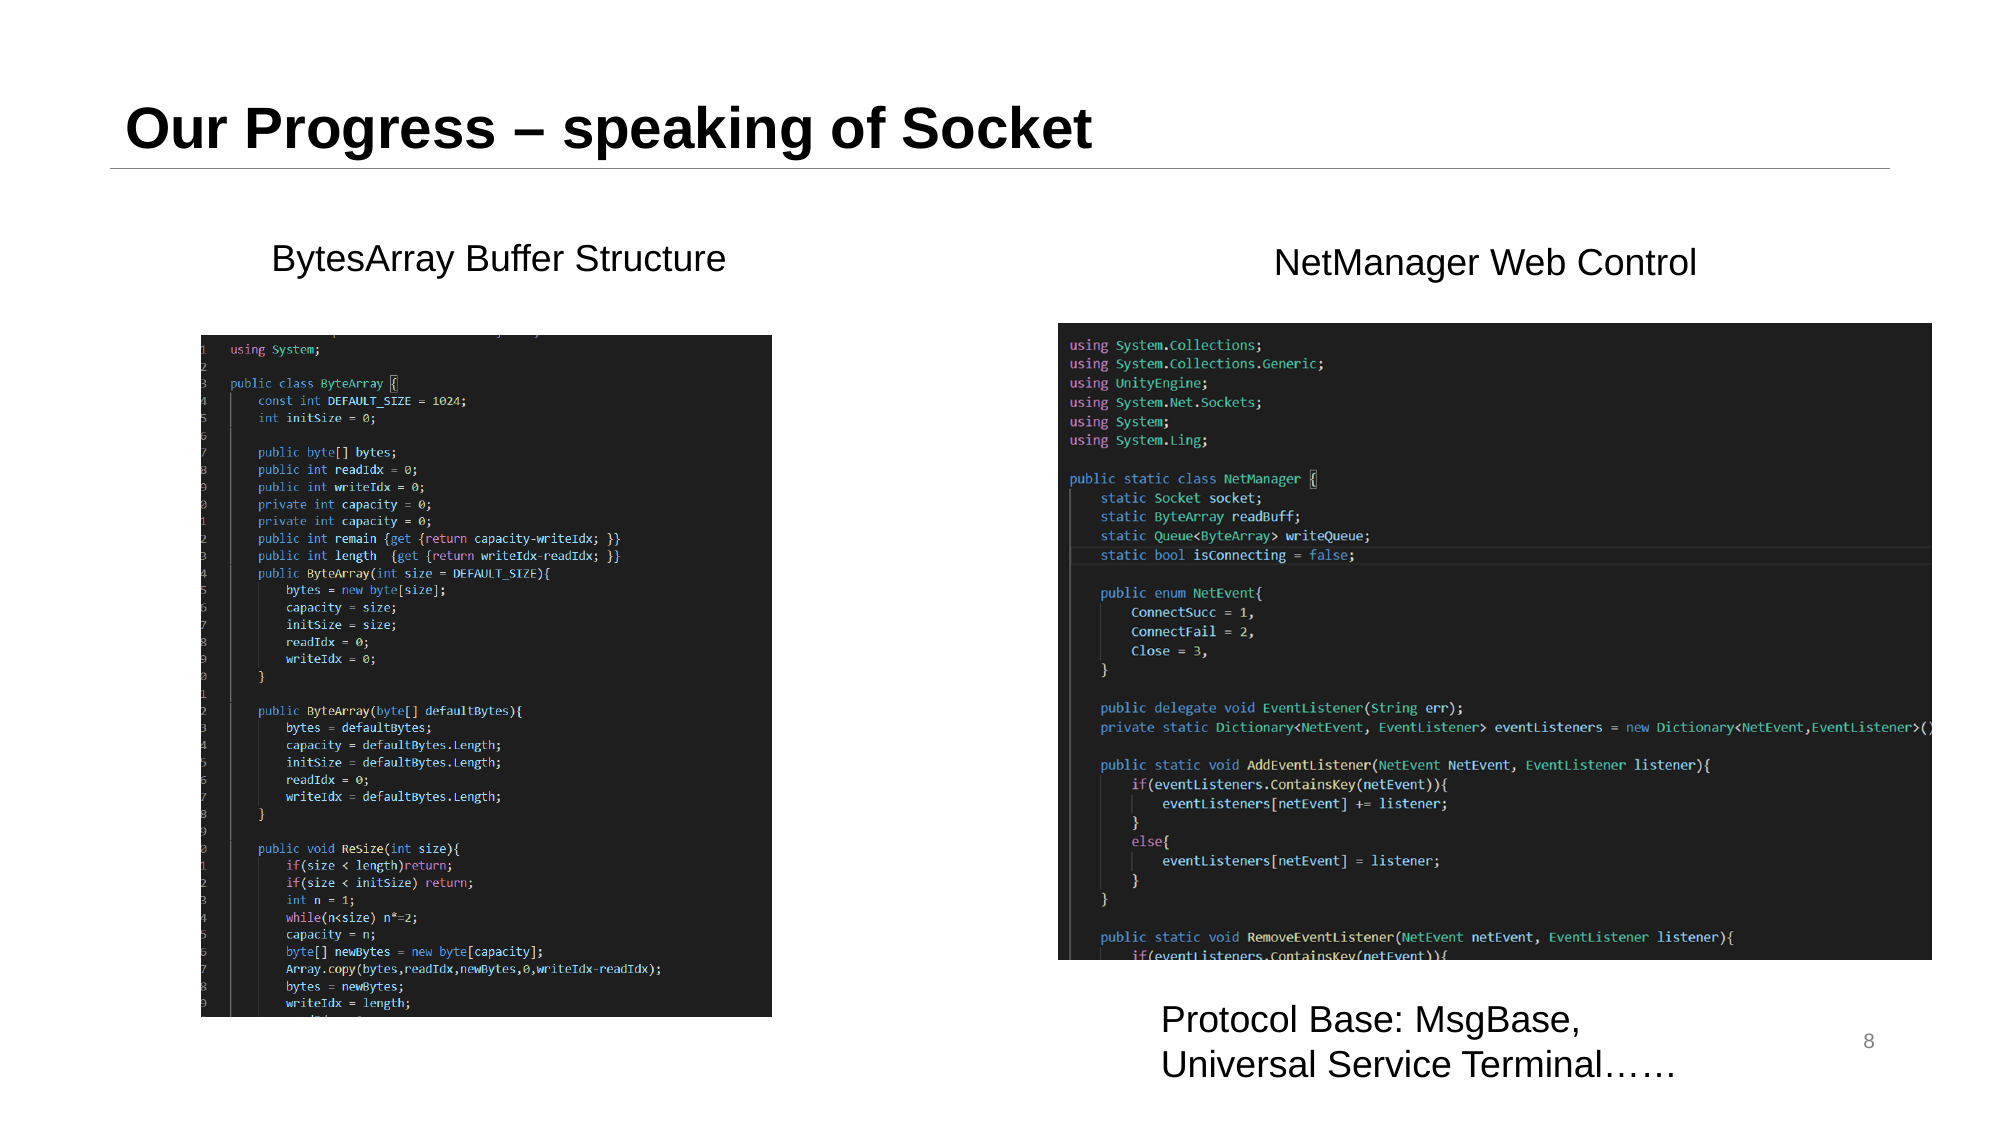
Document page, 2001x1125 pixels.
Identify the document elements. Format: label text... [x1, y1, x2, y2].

slide_number 8 [1693, 1023, 1890, 1058]
picture [1058, 323, 1932, 960]
text_box NetManager Web Control [1259, 230, 1713, 290]
title Our Progress – speaking of Socket [109, 0, 1890, 169]
text_box BytesArray Buffer Structure [256, 226, 742, 286]
picture [201, 335, 772, 1017]
text_box Protocol Base: MsgBase, Universal Service Terminal…… [1146, 987, 1693, 1093]
